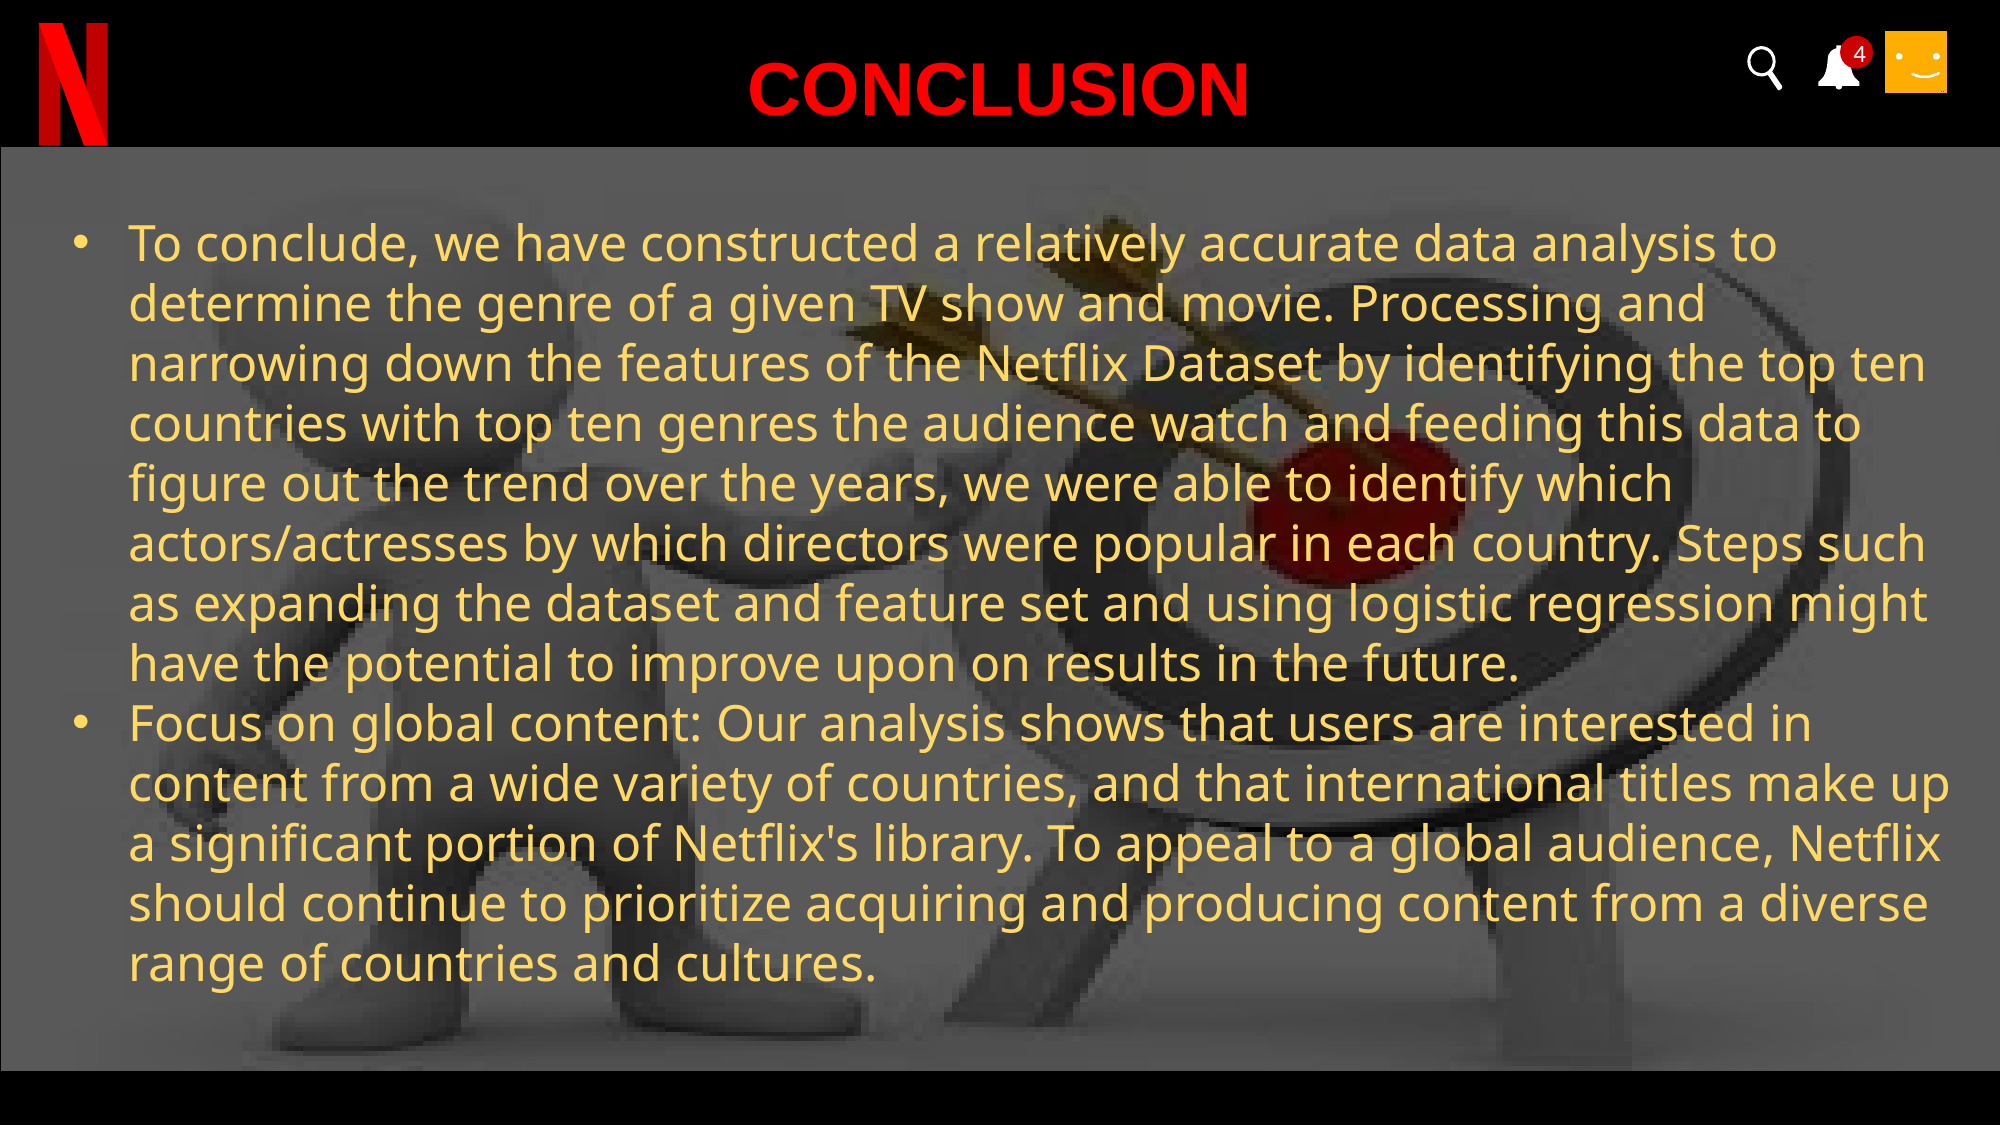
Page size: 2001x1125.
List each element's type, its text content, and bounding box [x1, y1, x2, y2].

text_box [1747, 31, 1973, 93]
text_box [38, 22, 108, 146]
text_box CONCLUSION [732, 33, 1267, 139]
picture [1, 147, 2000, 1071]
